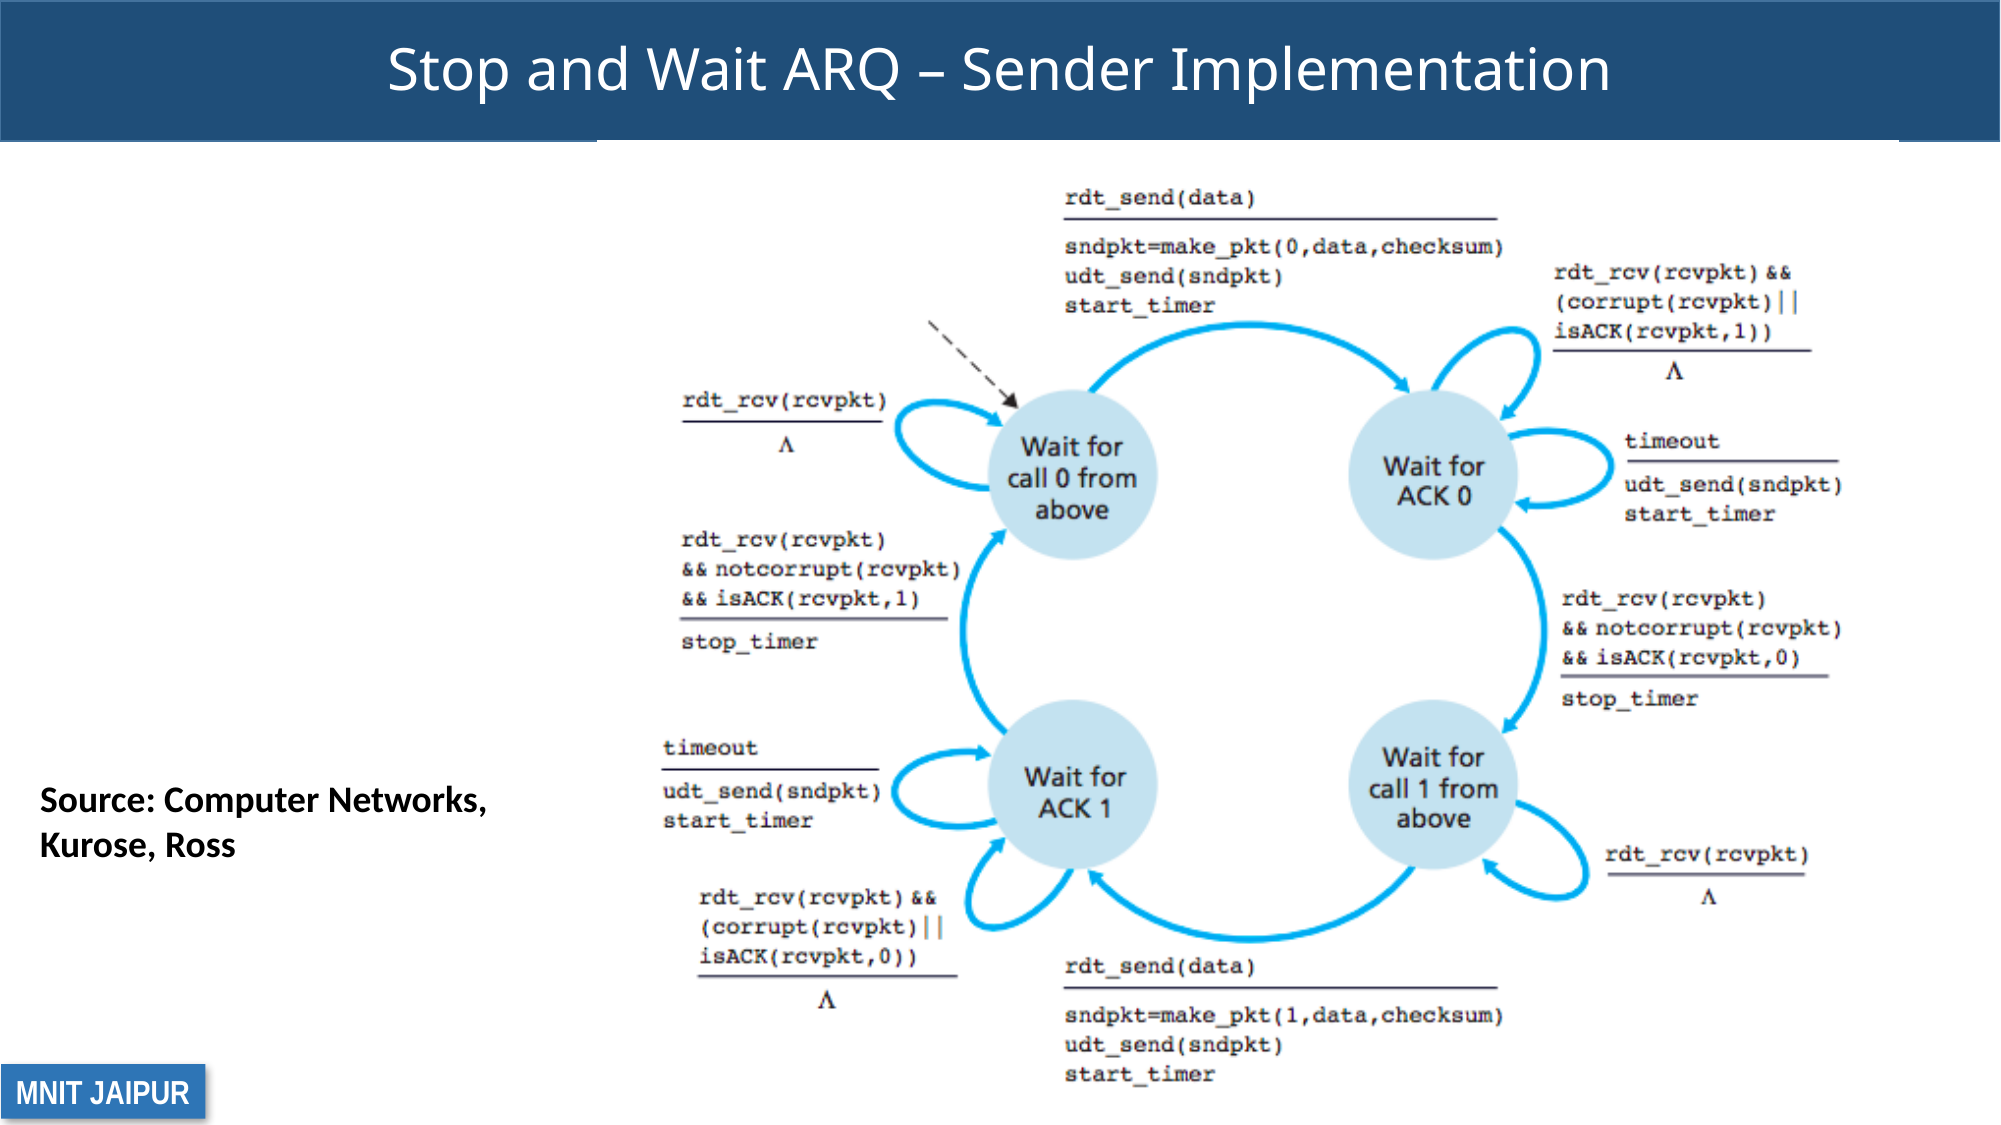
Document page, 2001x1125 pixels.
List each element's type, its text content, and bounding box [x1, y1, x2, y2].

title Stop and Wait ARQ – Sender Implementation [0, 1, 2000, 141]
picture [597, 140, 1900, 1115]
text_box Source: Computer Networks, Kurose, Ross [25, 767, 528, 873]
